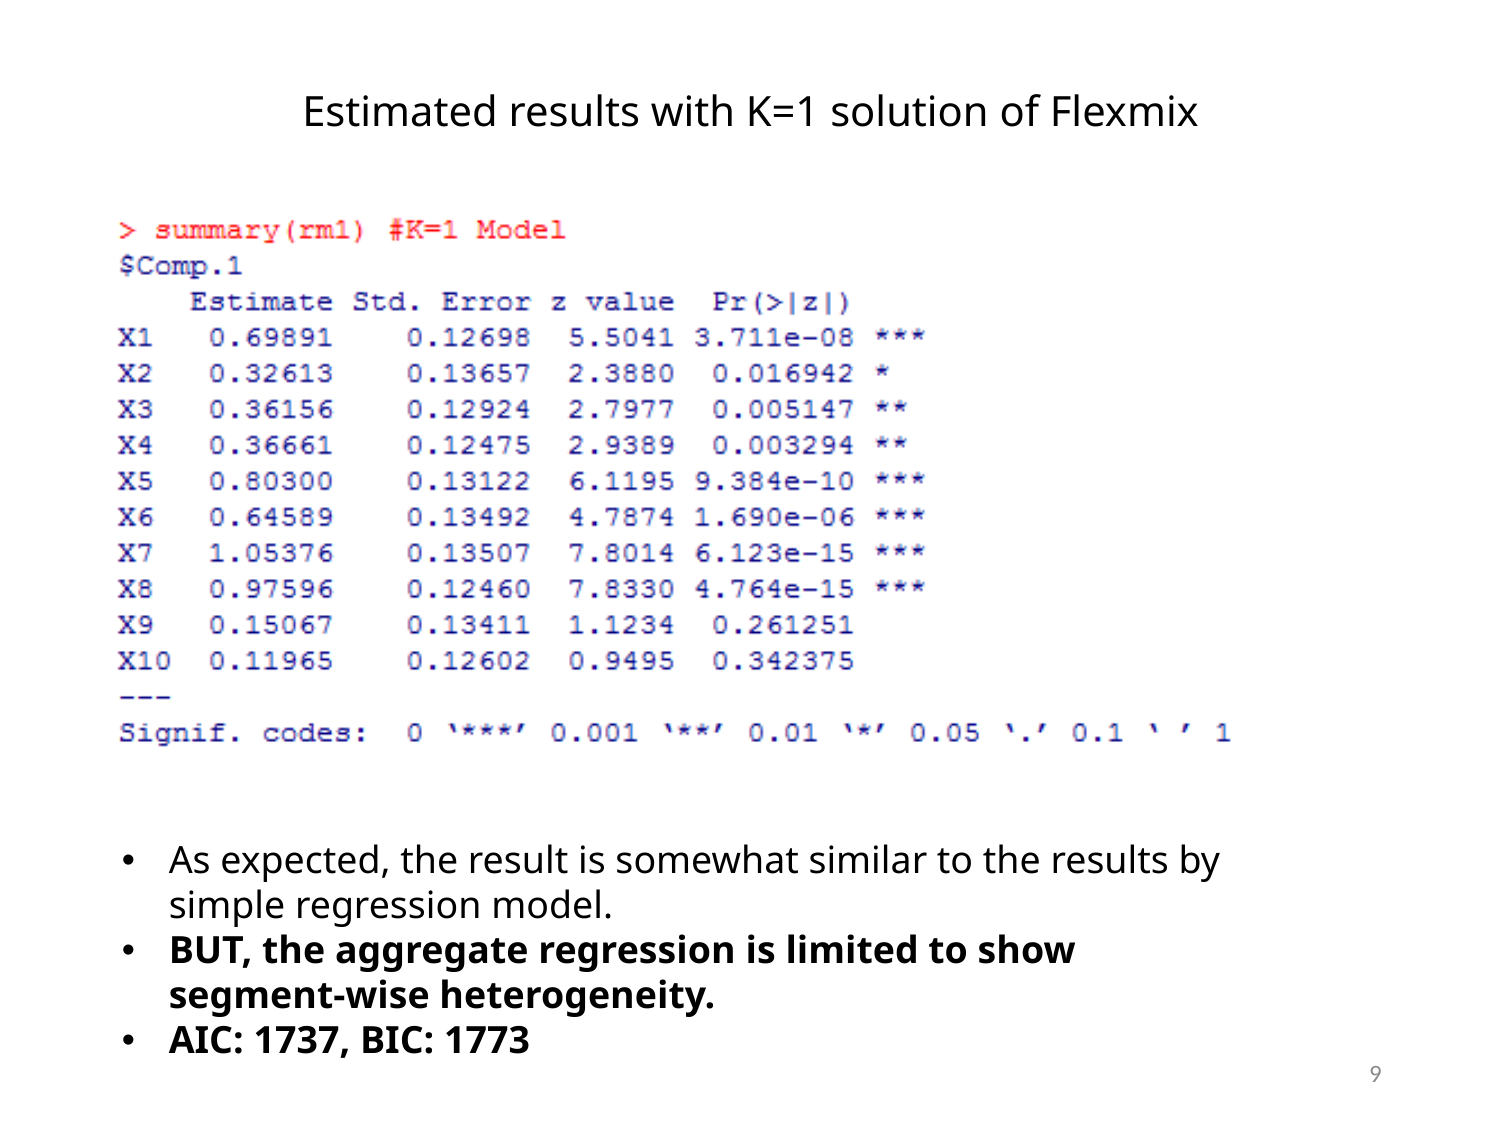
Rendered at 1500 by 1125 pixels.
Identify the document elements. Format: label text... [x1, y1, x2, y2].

text_box As expected, the result is somewhat similar to the results by simple regression model. BUT, the aggregate regression is limited to show segment-wise heterogeneity. AIC: 1737, BIC: 1773 [107, 829, 1269, 1069]
picture [112, 212, 1269, 760]
slide_number 9 [1059, 1042, 1397, 1103]
text_box Estimated results with K=1 solution of Flexmix [287, 77, 1287, 143]
